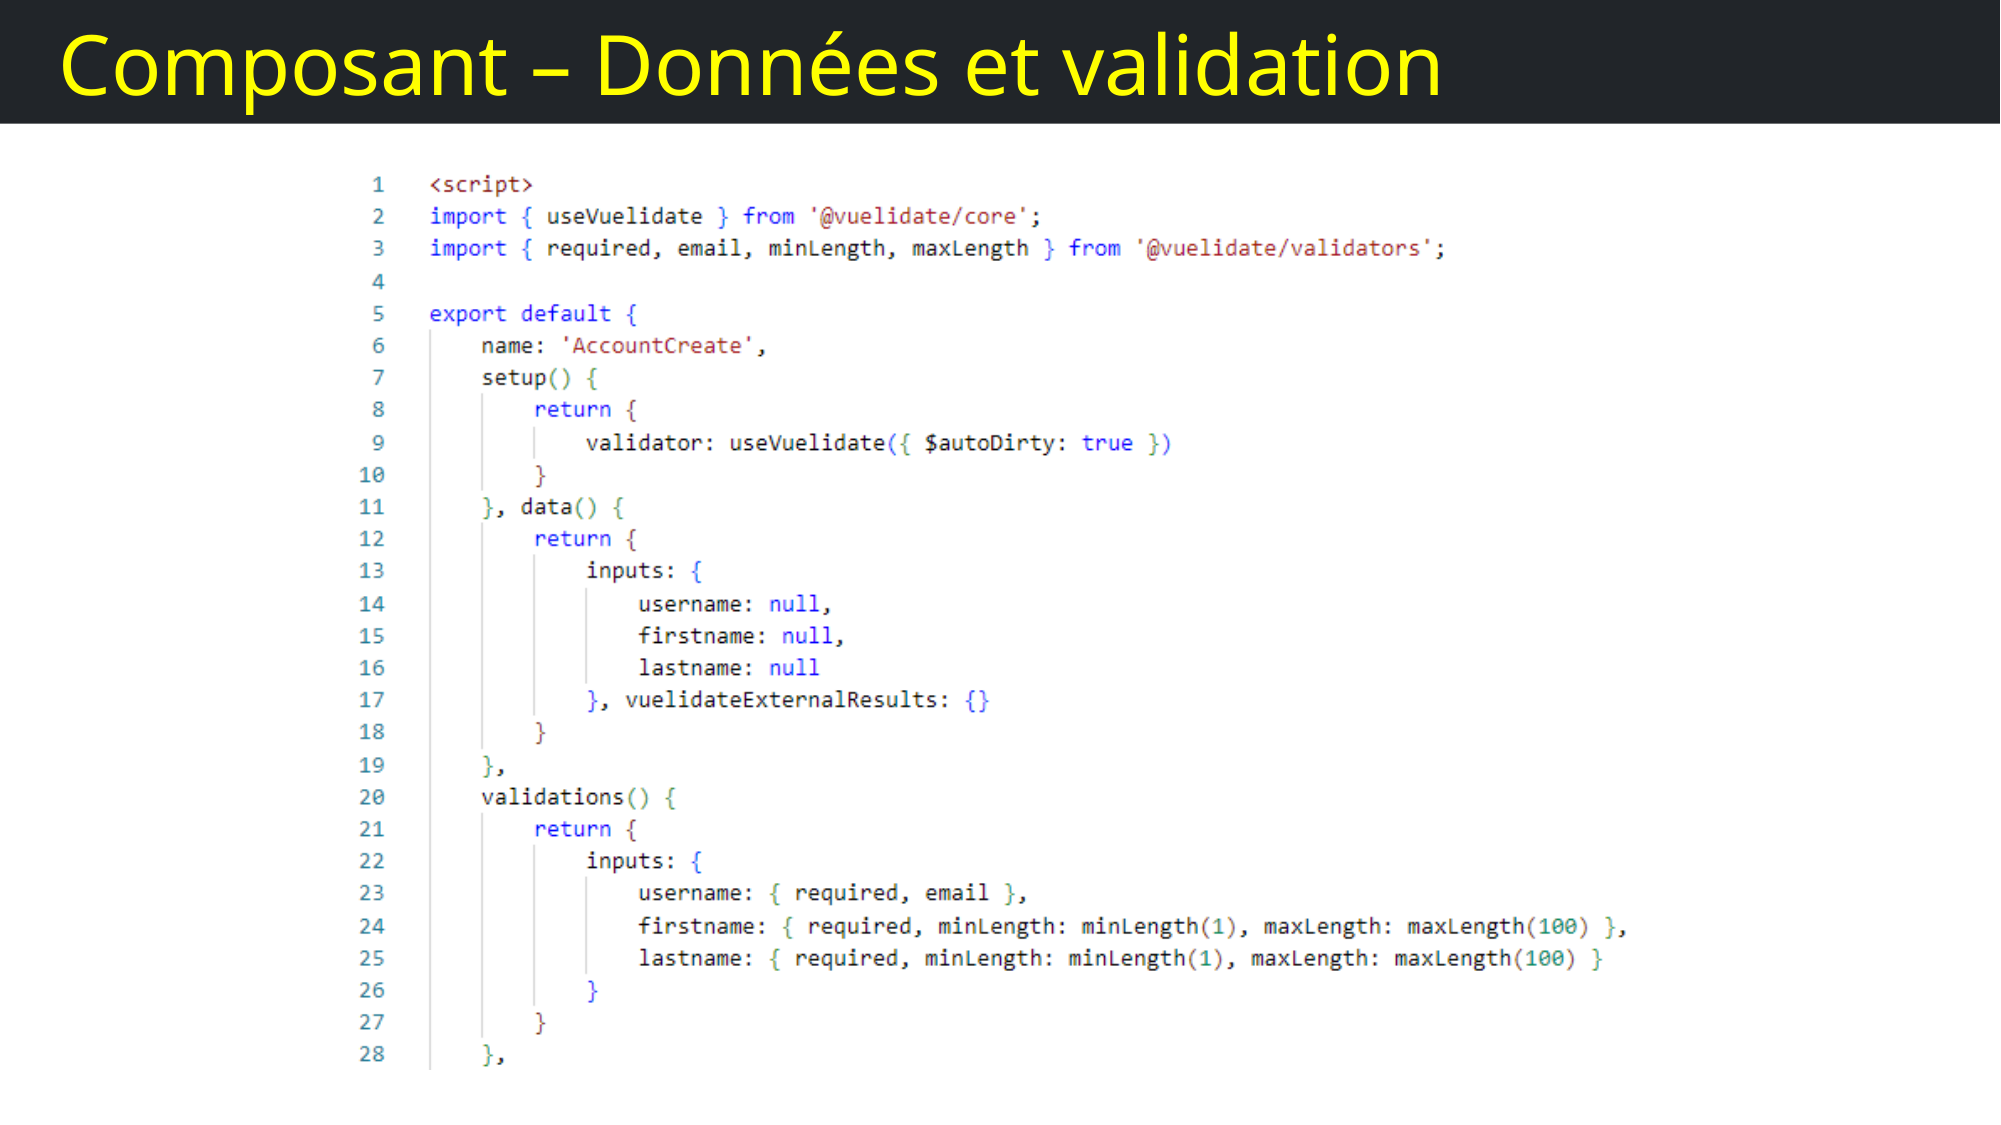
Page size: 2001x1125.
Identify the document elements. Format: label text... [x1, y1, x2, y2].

picture [349, 167, 1651, 1070]
text_box Composant – Données et validation [0, 0, 2000, 124]
